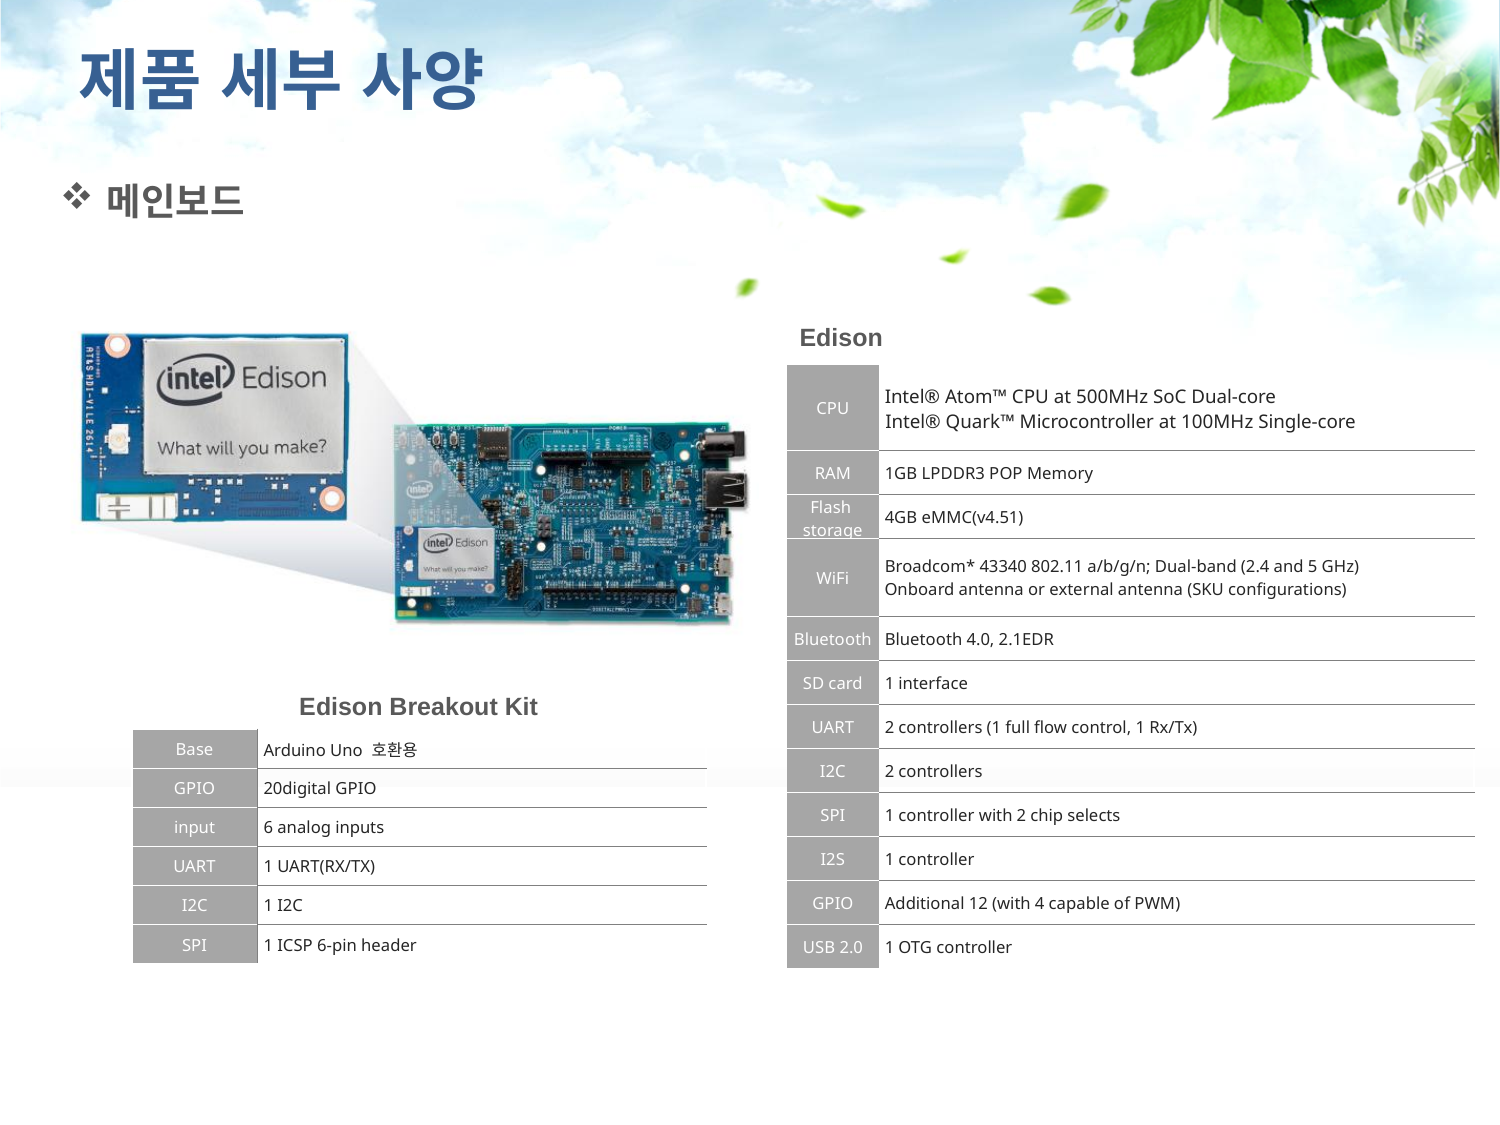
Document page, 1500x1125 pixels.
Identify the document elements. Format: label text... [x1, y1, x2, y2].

table_cell 4GB eMMC(v4.51) [879, 495, 1473, 538]
table_cell GPIO [787, 881, 879, 924]
table_cell USB 2.0 [787, 925, 879, 968]
text_box 제품 세부 사양 [64, 30, 677, 126]
table_cell Additional 12 (with 4 capable of PWM) [879, 881, 1473, 924]
table_cell 1GB LPDDR3 POP Memory [879, 451, 1473, 494]
table_header CPU [787, 365, 879, 450]
table_cell RAM [787, 451, 879, 494]
table_cell Bluetooth 4.0, 2.1EDR [879, 617, 1473, 660]
table_cell 2 controllers [879, 749, 1473, 792]
table_header Intel® Atom™ CPU at 500MHz SoC Dual-core Intel® Quark™ Microcontroller at 100MHz Single-core [879, 365, 1473, 450]
table_header Arduino Uno 호환용 [258, 730, 705, 768]
table_cell 2 controllers (1 full flow control, 1 Rx/Tx) [879, 705, 1473, 748]
table_cell GPIO [133, 769, 257, 807]
table_cell Broadcom* 43340 802.11 a/b/g/n; Dual-band (2.4 and 5 GHz) Onboard antenna or external antenna (SKU configurations) [879, 539, 1473, 616]
table_cell SPI [787, 793, 879, 836]
table_cell Bluetooth [787, 617, 879, 660]
table_cell SD card [787, 661, 879, 704]
table_cell SPI [133, 925, 257, 963]
table_cell 1 controller [879, 837, 1473, 880]
table_cell 1 controller with 2 chip selects [879, 793, 1473, 836]
text_box Edison Breakout Kit [284, 682, 554, 728]
picture [0, 0, 1500, 787]
table_cell 6 analog inputs [258, 808, 705, 846]
table_cell UART [787, 705, 879, 748]
text_box 메인보드 [45, 170, 677, 231]
table_cell input [133, 808, 257, 846]
table_cell WiFi [787, 539, 879, 616]
table_cell UART [133, 847, 257, 885]
table_cell 1 OTG controller [879, 925, 1473, 967]
text_box Edison [784, 352, 898, 359]
table_header Base [133, 730, 257, 768]
table_cell I2C [787, 749, 879, 792]
table_cell 1 ICSP 6-pin header [258, 925, 705, 963]
table_cell Flash storage [787, 495, 879, 538]
table_cell I2C [133, 886, 257, 924]
table_cell I2S [787, 837, 879, 880]
table_cell 1 I2C [258, 886, 705, 924]
table_cell 20digital GPIO [258, 769, 705, 807]
table_cell 1 UART(RX/TX) [258, 847, 705, 885]
table_cell 1 interface [879, 661, 1473, 704]
